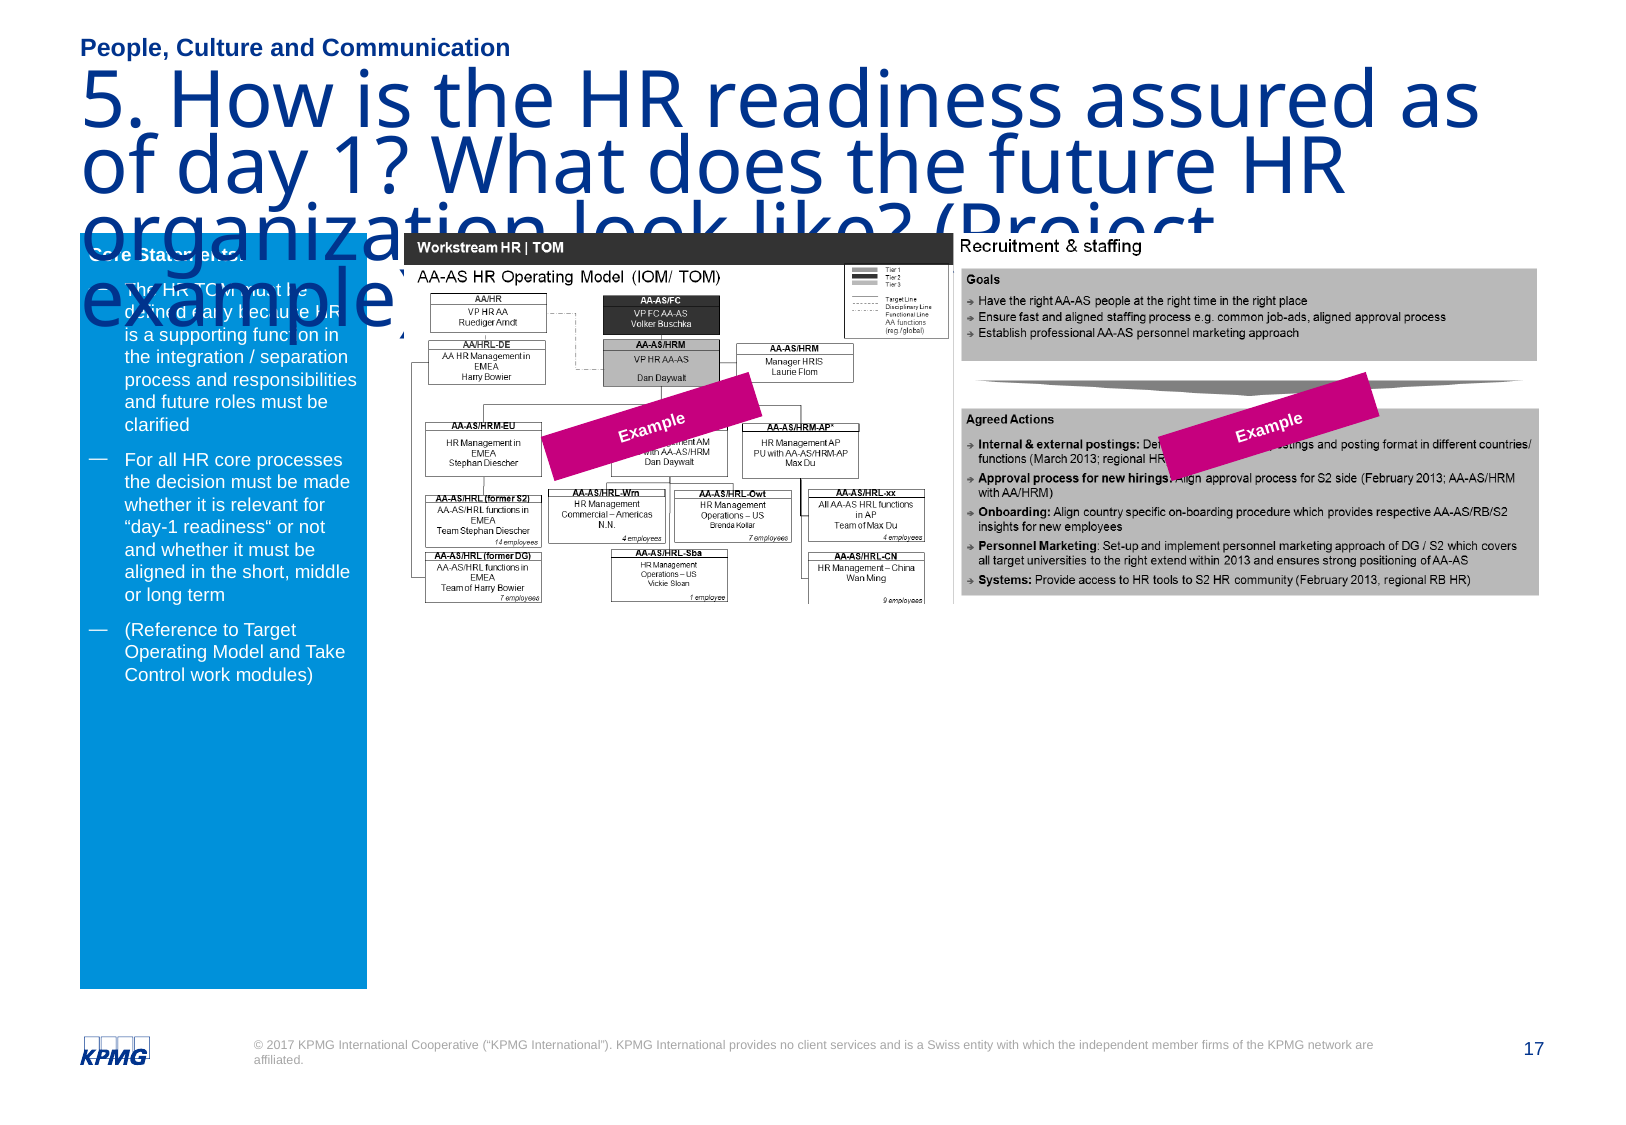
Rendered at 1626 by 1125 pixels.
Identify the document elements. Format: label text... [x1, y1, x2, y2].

title 5. How is the HR readiness assured as of day 1? What does the future HR organization look like? (Project example) [80, 74, 1544, 193]
picture [404, 233, 1545, 604]
list People, Culture and Communication [80, 33, 1490, 62]
list Core Statements: The HR TOM must be defined early because HR is a supporting function in the integration / separation process and responsibilities and future roles must be clarified For all HR core processes the decision must be made whether it is relevant for “day-1 readiness“ or not and whether it must be aligned in the short, middle or long term (Reference to Target Operating Model and Take Control work modules) [80, 233, 367, 989]
